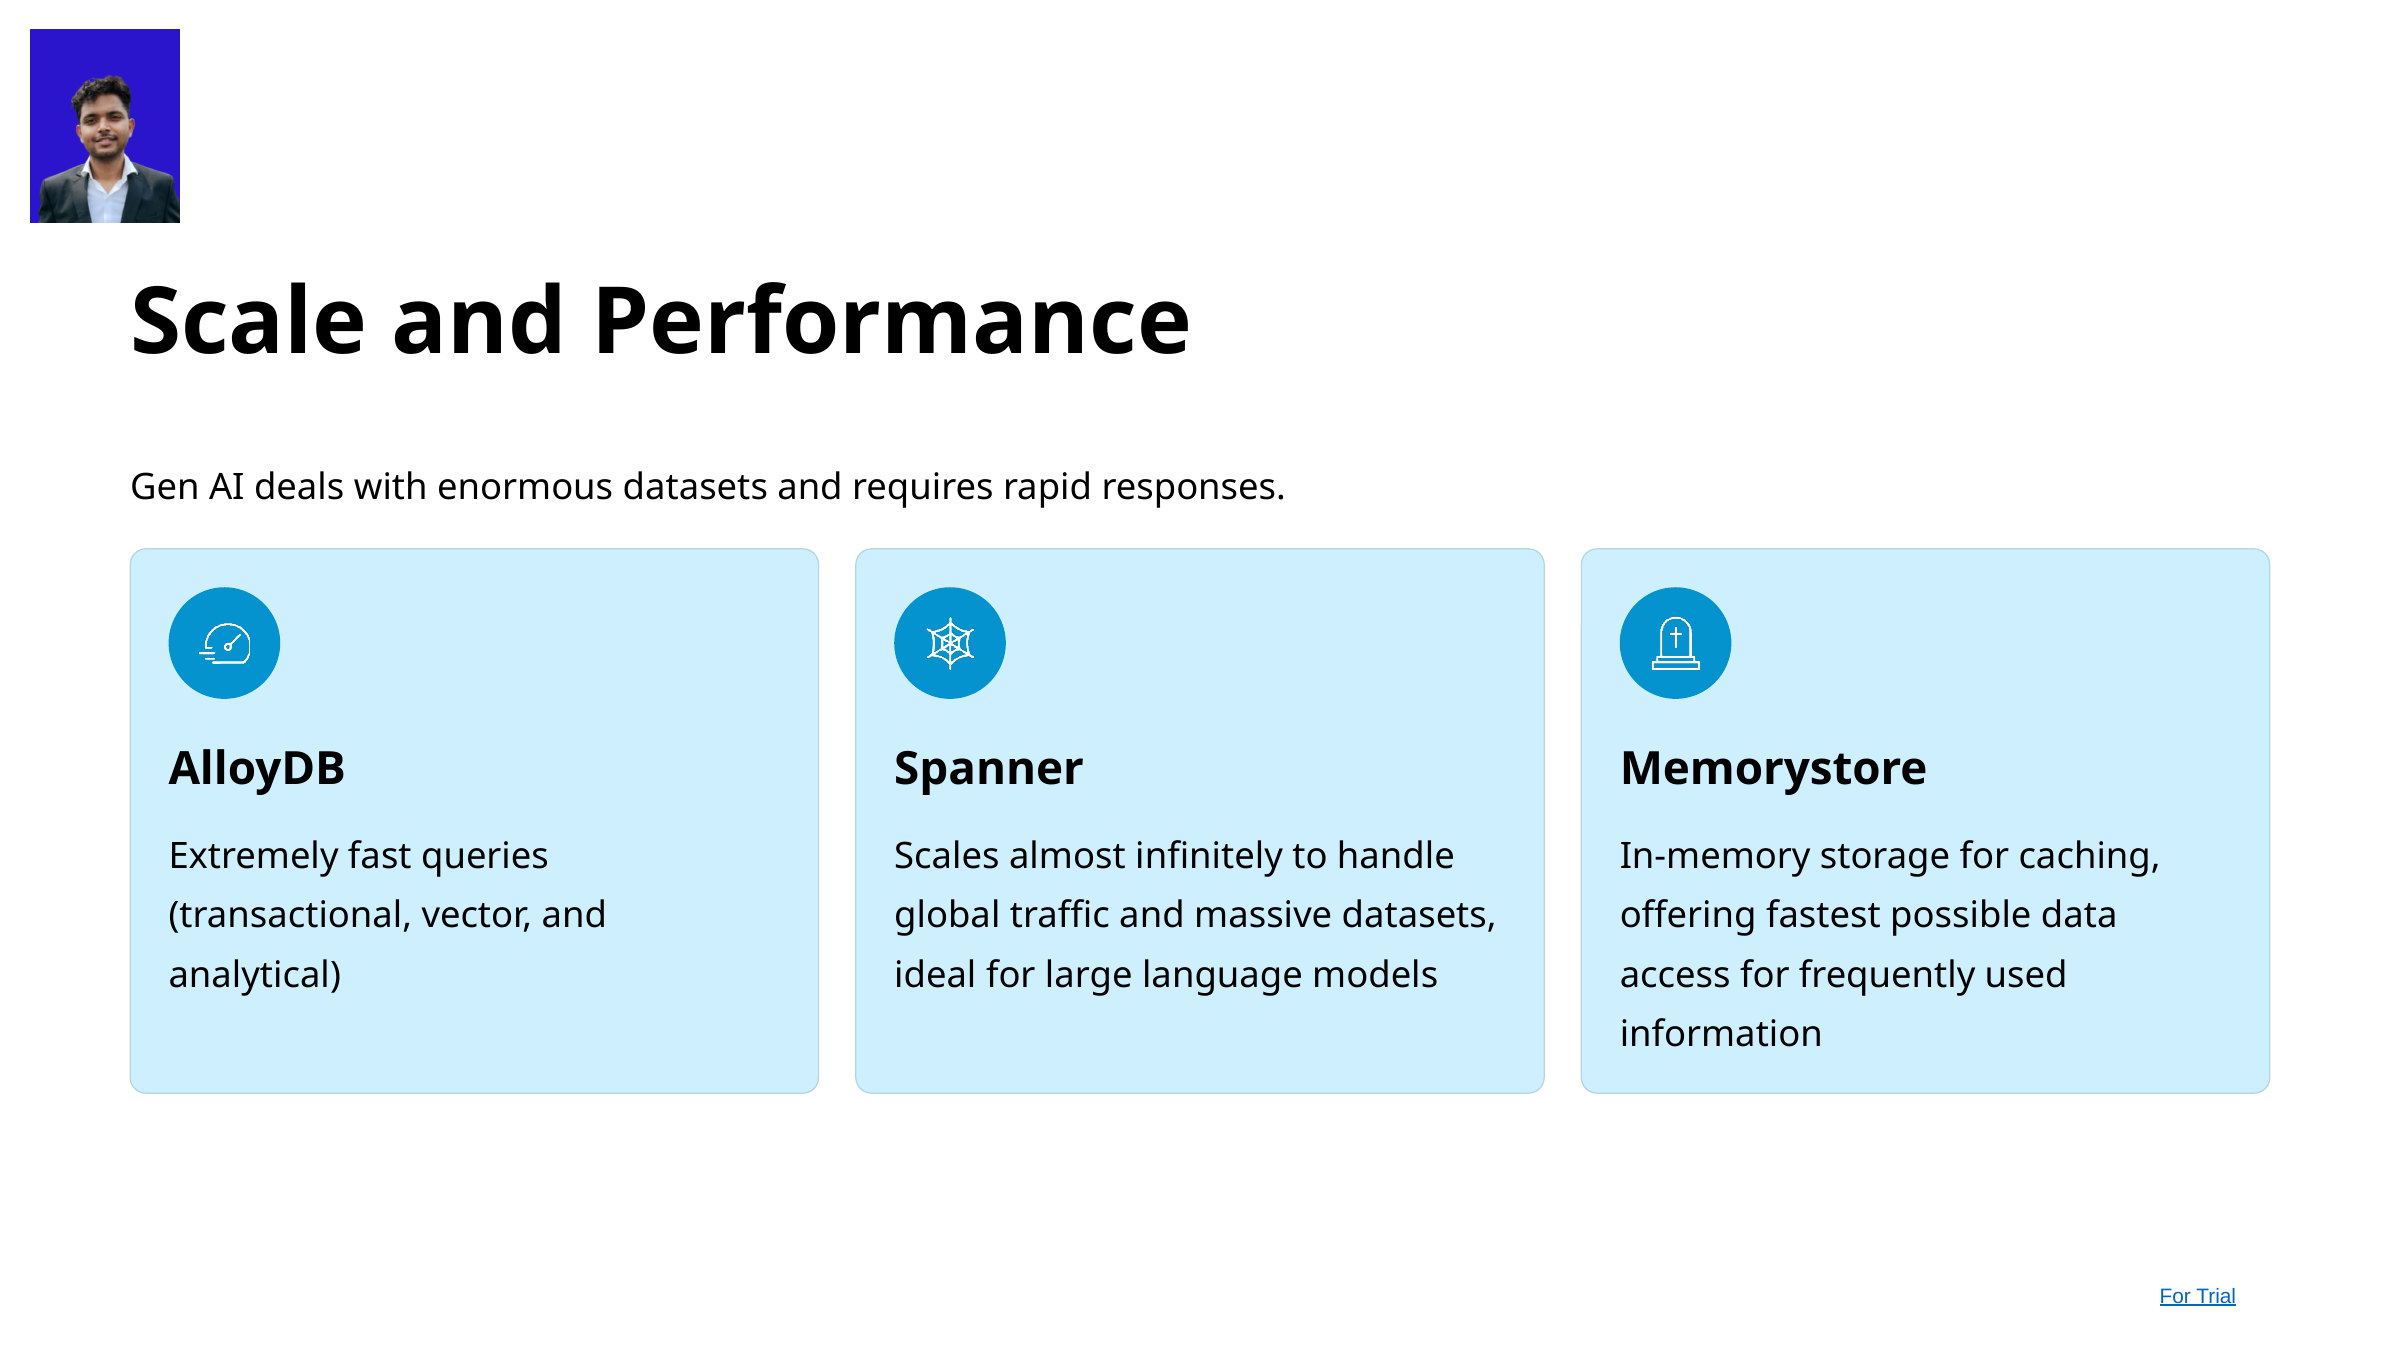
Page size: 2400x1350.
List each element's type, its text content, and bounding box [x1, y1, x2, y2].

text_box Extremely fast queries (transactional, vector, and analytical) [168, 816, 781, 996]
text_box In-memory storage for caching, offering fastest possible data access for frequently used information [1619, 816, 2232, 1055]
picture [1652, 628, 1700, 669]
picture [1671, 628, 1680, 647]
text_box AlloyDB [168, 736, 634, 795]
text_box Gen AI deals with enormous datasets and requires rapid responses. [130, 447, 2270, 507]
text_box [130, 548, 819, 1094]
picture [931, 631, 937, 656]
text_box [894, 587, 1006, 699]
picture [213, 659, 247, 663]
picture [947, 618, 956, 669]
text_box [855, 548, 1545, 1094]
text_box Scale and Performance [130, 256, 1125, 373]
text_box Scales almost infinitely to handle global traffic and massive datasets, ideal for large language models [894, 816, 1506, 1055]
picture [225, 643, 231, 650]
text_box [1581, 548, 2270, 1094]
picture [940, 637, 946, 650]
text_box Memorystore [1619, 736, 2085, 795]
picture [955, 636, 962, 651]
picture [964, 630, 972, 656]
text_box [168, 587, 281, 699]
text_box For Trial [2144, 1275, 2251, 1315]
text_box Spanner [894, 736, 1360, 795]
picture [29, 29, 180, 223]
text_box [1619, 587, 1732, 699]
